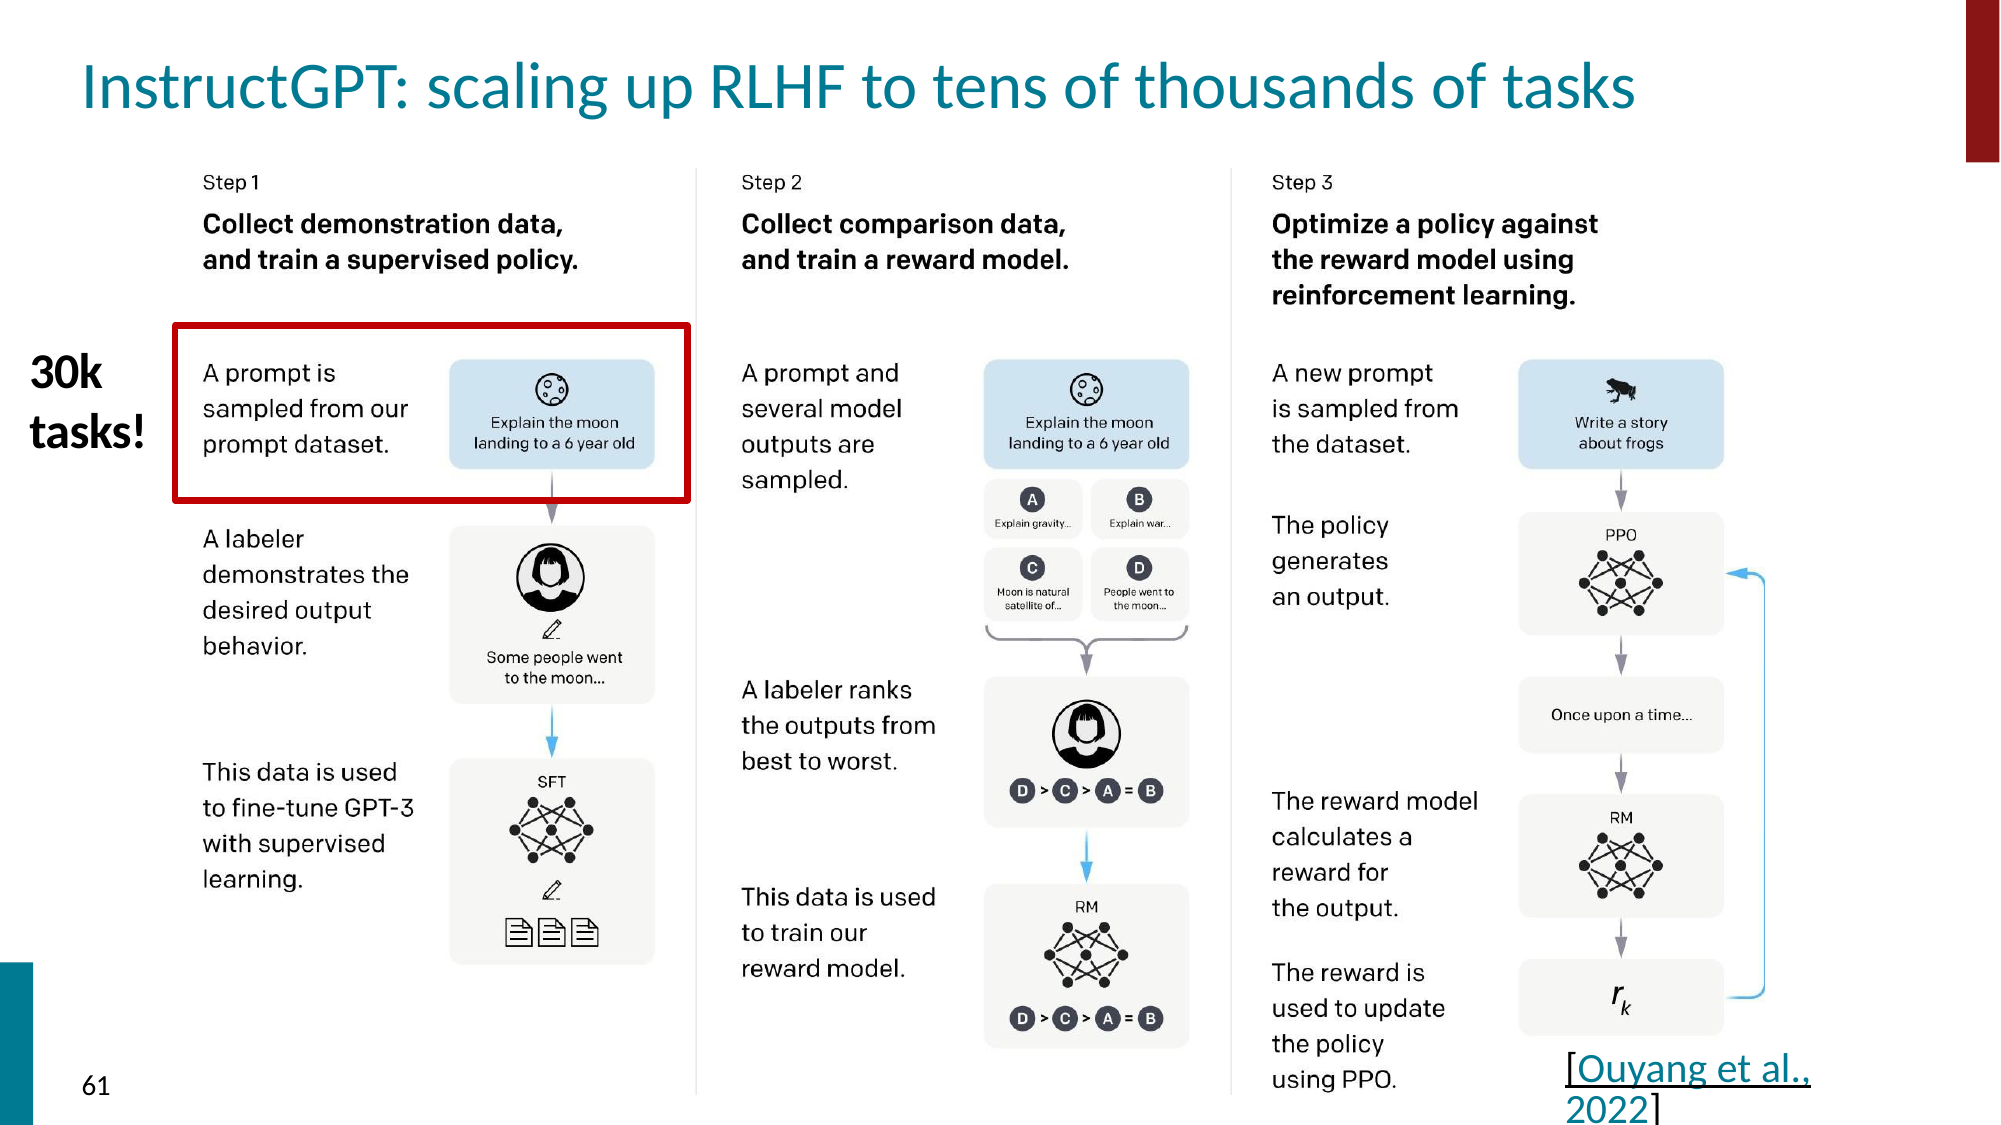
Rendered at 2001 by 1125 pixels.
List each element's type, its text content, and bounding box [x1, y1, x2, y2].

title InstructGPT: scaling up RLHF to tens of thousands of tasks [73, 39, 1927, 230]
text_box 30k tasks! [27, 336, 152, 459]
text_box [171, 168, 1765, 1095]
text_box [Ouyang et al., 2022] [1562, 1048, 1918, 1125]
slide_number 61 [75, 1071, 119, 1125]
